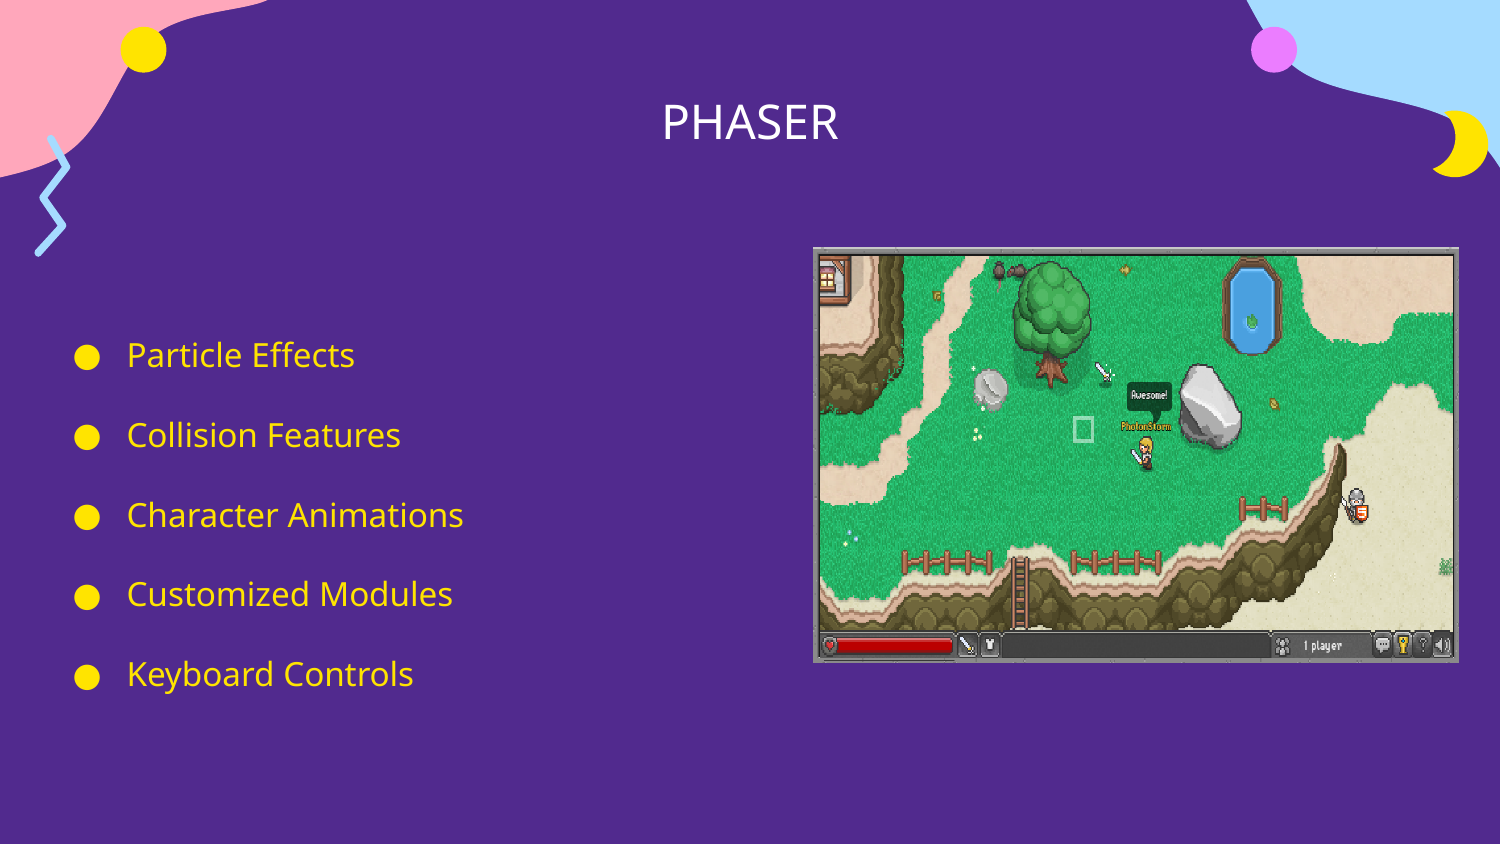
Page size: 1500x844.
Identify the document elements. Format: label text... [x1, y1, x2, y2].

text_box Particle Effects Collision Features Character Animations Customized Modules Keyboard Controls [36, 224, 814, 763]
title PHASER [118, 72, 1382, 167]
picture [813, 247, 1459, 664]
